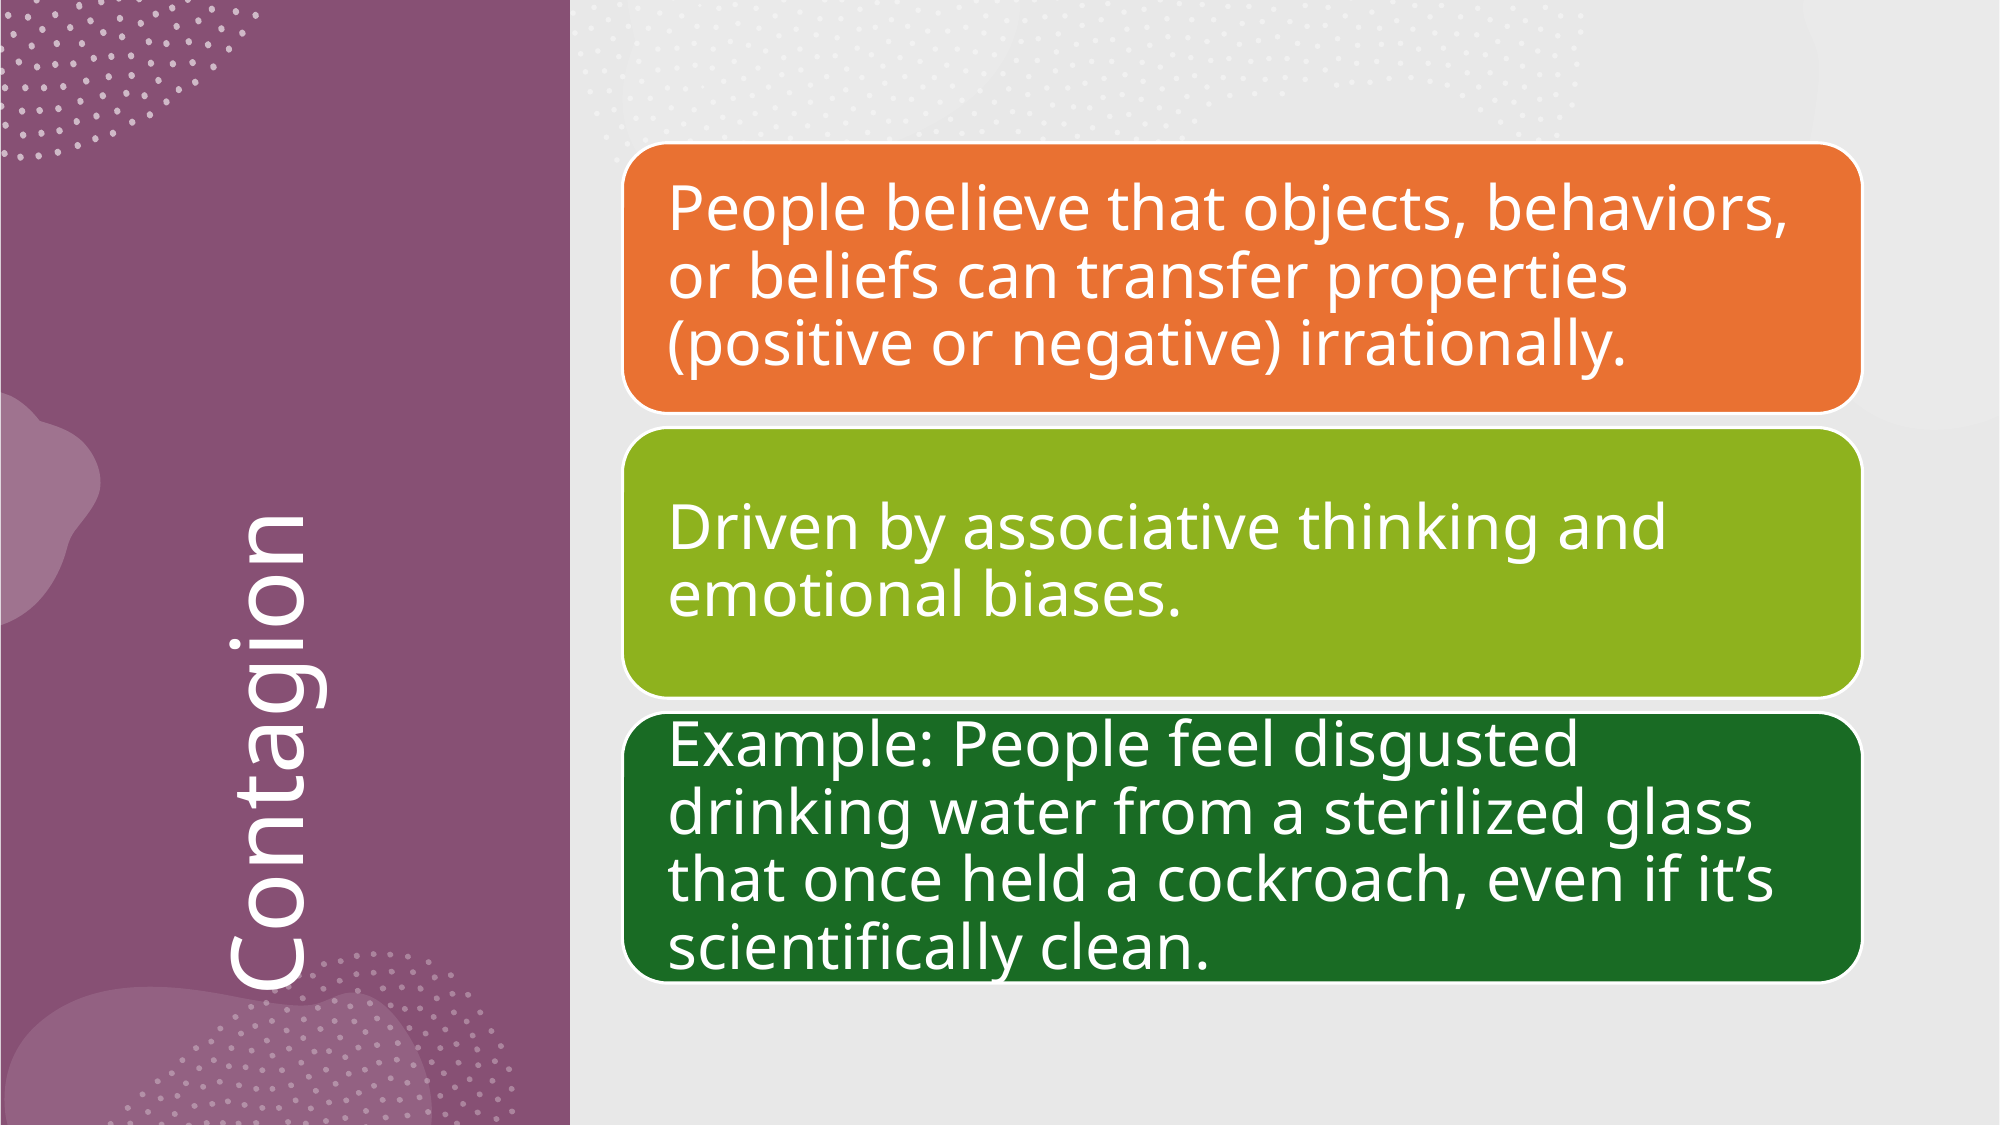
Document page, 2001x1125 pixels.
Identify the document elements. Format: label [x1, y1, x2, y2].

text_box [0, 0, 2000, 1125]
list [621, 46, 1864, 1079]
